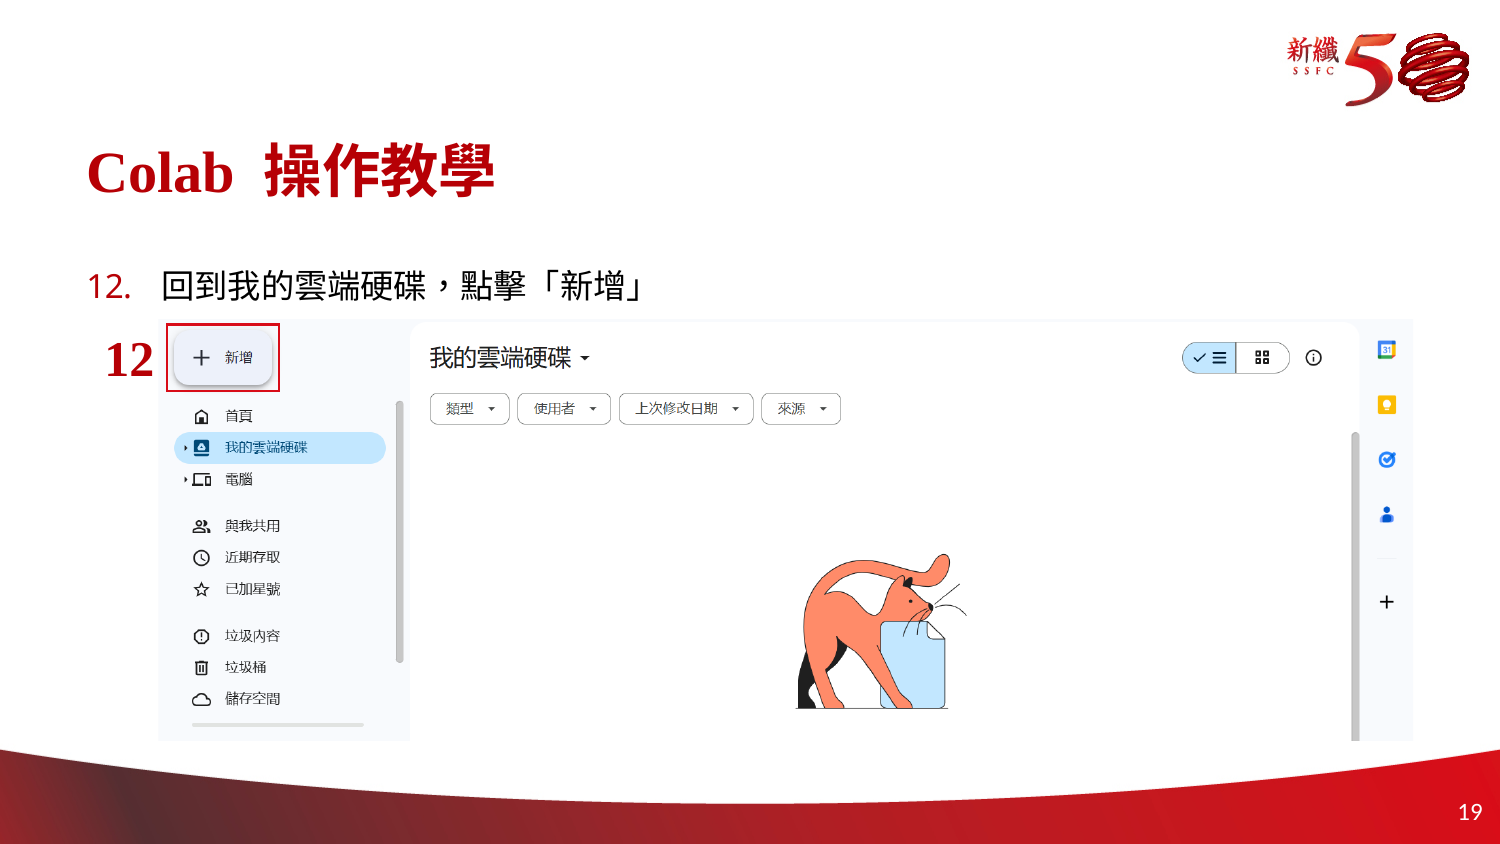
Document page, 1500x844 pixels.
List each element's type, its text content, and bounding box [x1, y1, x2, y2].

picture [0, 0, 1500, 844]
text_box 12 [89, 319, 158, 395]
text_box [158, 319, 1414, 741]
title Colab 操作教學 [75, 102, 1426, 244]
slide_number 18 [1156, 788, 1495, 833]
list 回到我的雲端硬碟，點擊「新增」 [74, 239, 1425, 797]
